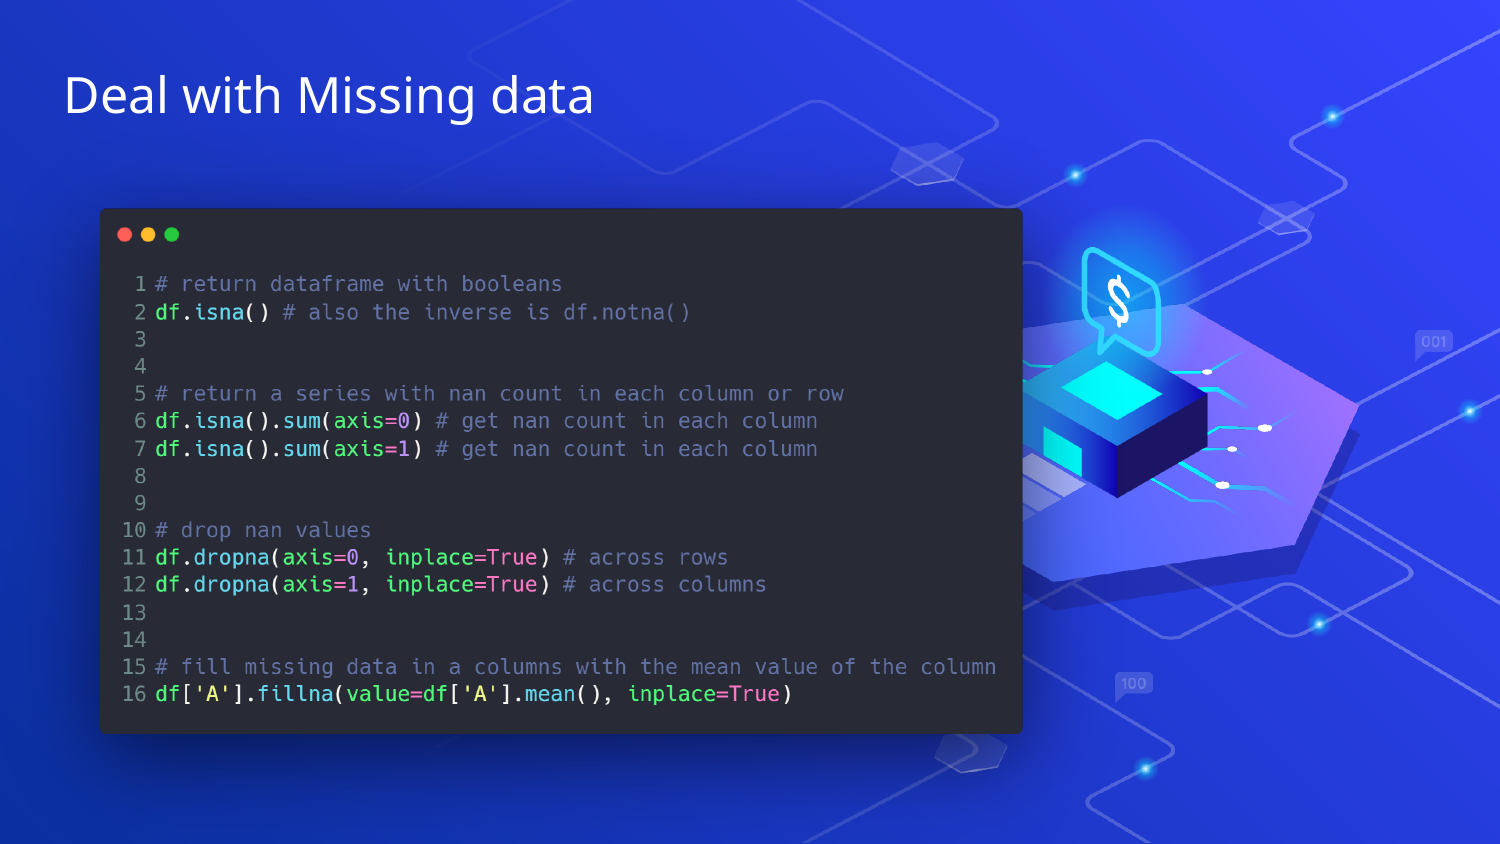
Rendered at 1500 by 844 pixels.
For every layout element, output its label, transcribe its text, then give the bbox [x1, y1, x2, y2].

picture [0, 0, 1500, 844]
text_box Deal with Missing data [48, 47, 1404, 132]
